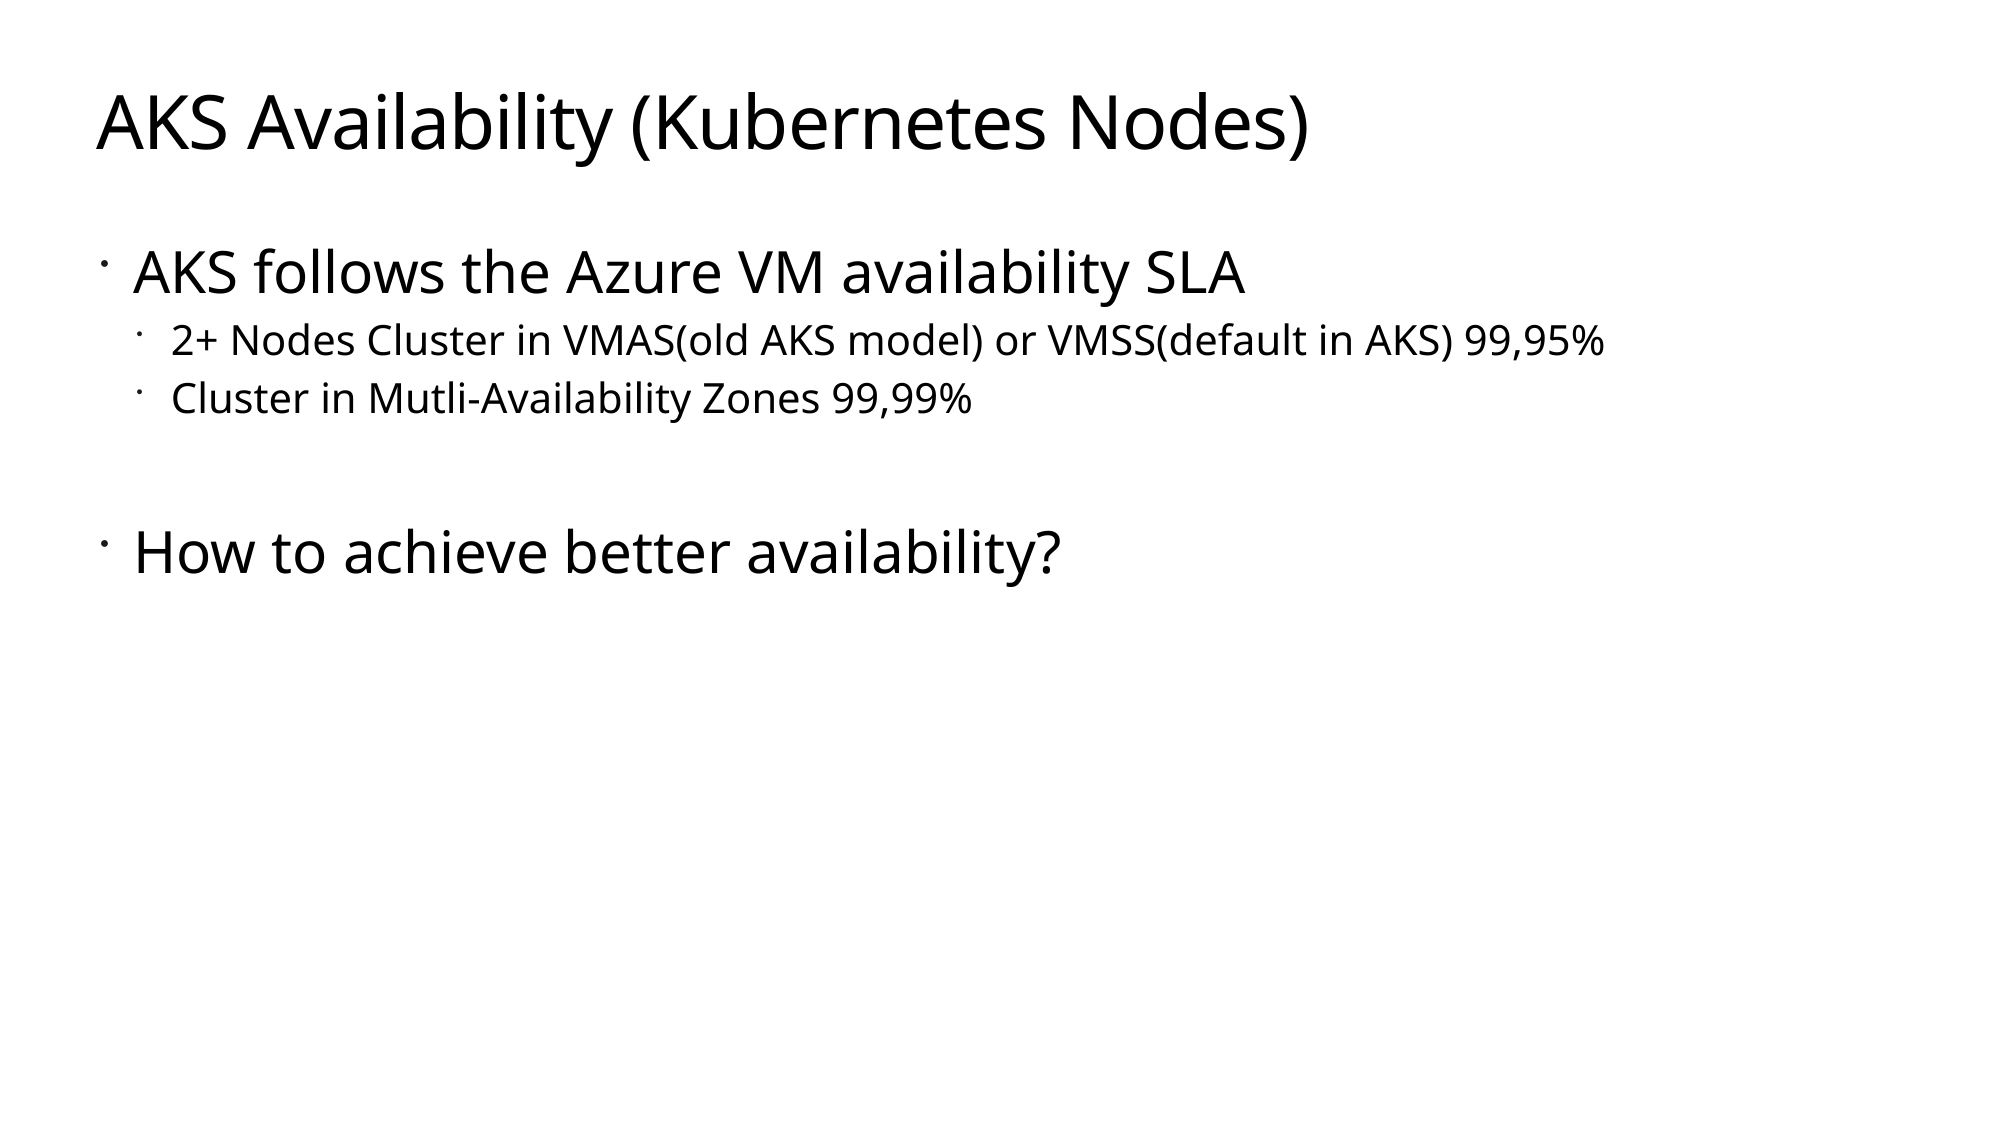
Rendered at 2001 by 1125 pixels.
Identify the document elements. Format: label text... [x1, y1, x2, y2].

list AKS follows the Azure VM availability SLA 2+ Nodes Cluster in VMAS(old AKS model) or VMSS(default in AKS) 99,95% Cluster in Mutli-Availability Zones 99,99% How to achieve better availability? [95, 235, 1904, 597]
title AKS Availability (Kubernetes Nodes) [96, 75, 1904, 166]
